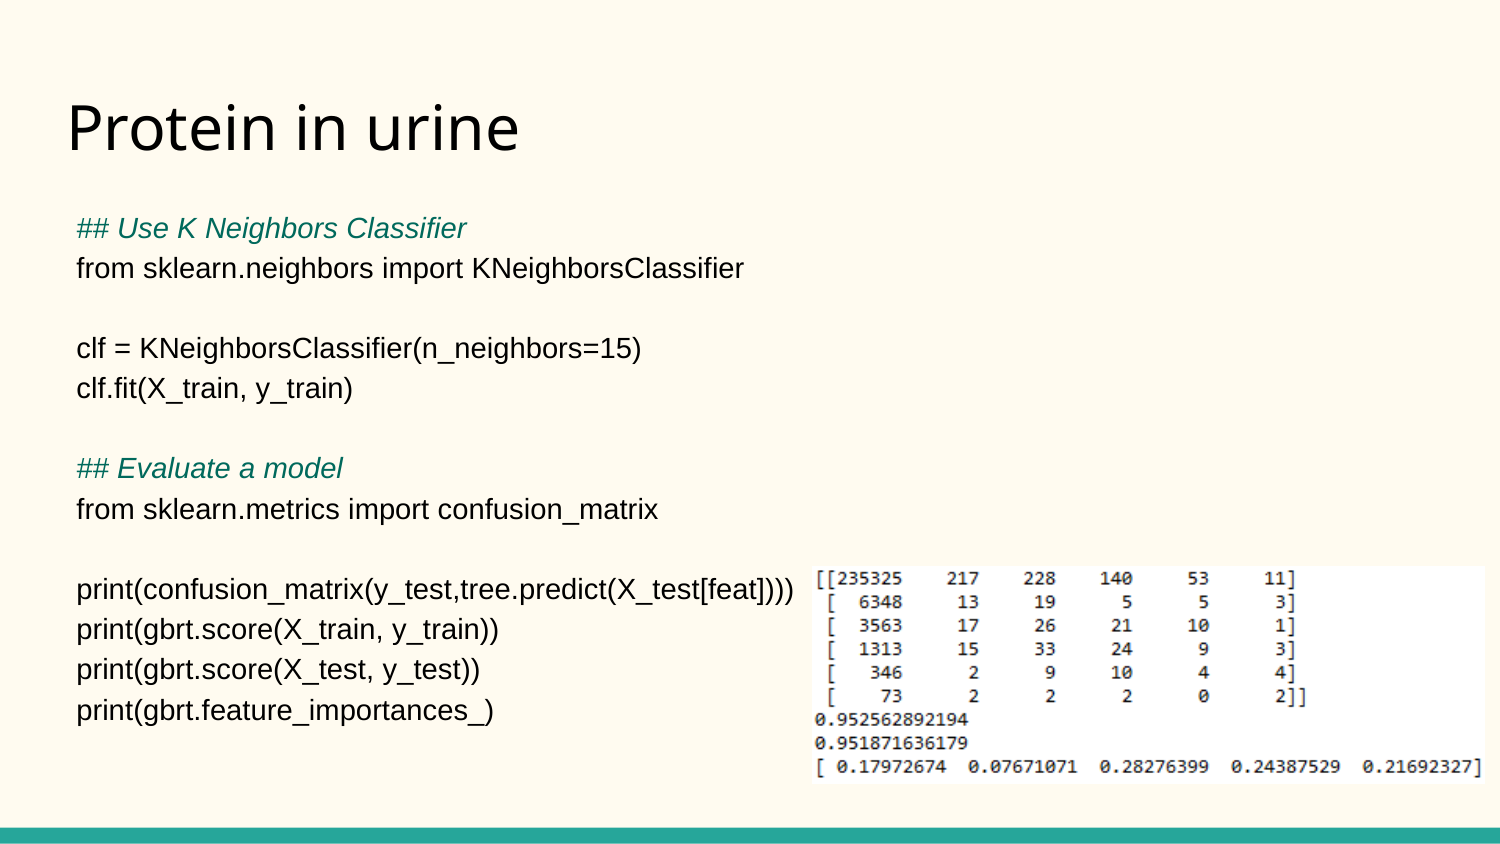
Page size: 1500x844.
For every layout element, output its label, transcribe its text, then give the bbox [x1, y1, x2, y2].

picture [812, 566, 1485, 784]
list ## Use K Neighbors Classifier from sklearn.neighbors import KNeighborsClassifier clf = KNeighborsClassifier(n_neighbors=15) clf.fit(X_train, y_train) ## Evaluate a model from sklearn.metrics import confusion_matrix print(confusion_matrix(y_test,tree.predict(X_test[feat]))) print(gbrt.score(X_train, y_train)) print(gbrt.score(X_test, y_test)) print(gbrt.feature_importances_) [61, 188, 1313, 784]
title Protein in urine [51, 72, 1449, 174]
